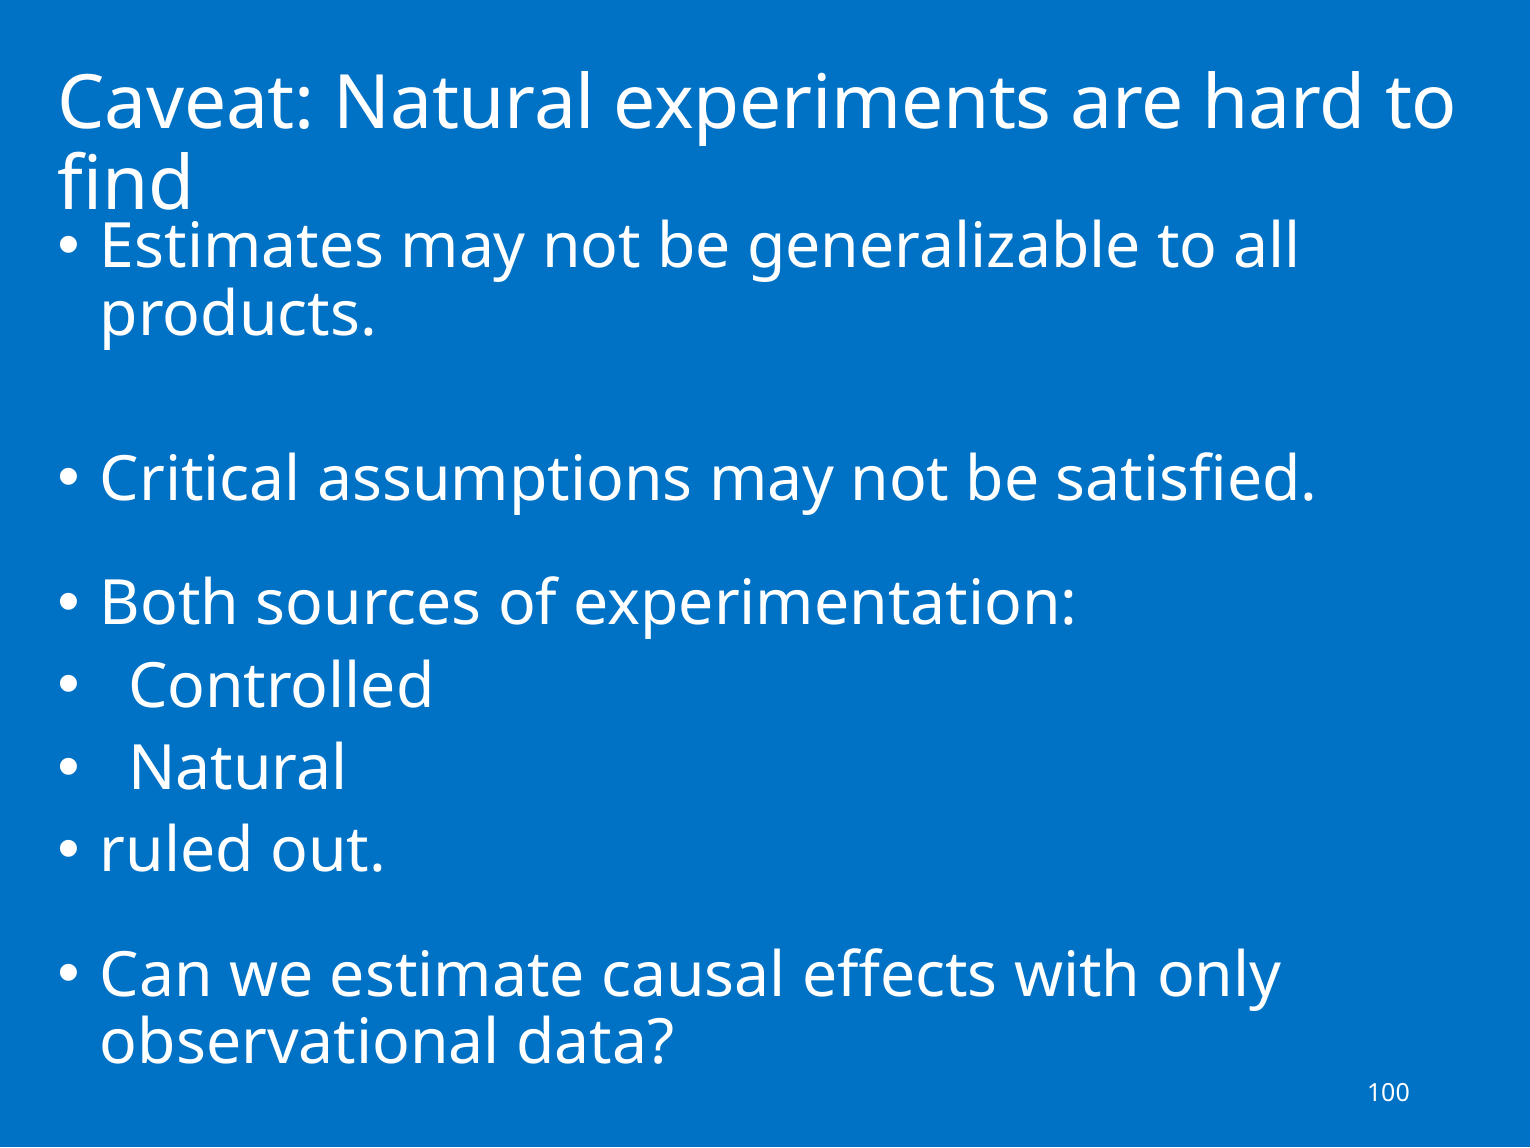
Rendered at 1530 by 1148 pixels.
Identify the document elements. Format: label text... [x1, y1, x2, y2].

list Estimates may not be generalizable to all products. Critical assumptions may not be satisfied. Both sources of experimentation: Controlled Natural ruled out. Can we estimate causal effects with only observational data? [33, 199, 1497, 1016]
title Caveat: Natural experiments are hard to find [33, 48, 1497, 199]
slide_number 100 [1080, 1063, 1425, 1125]
